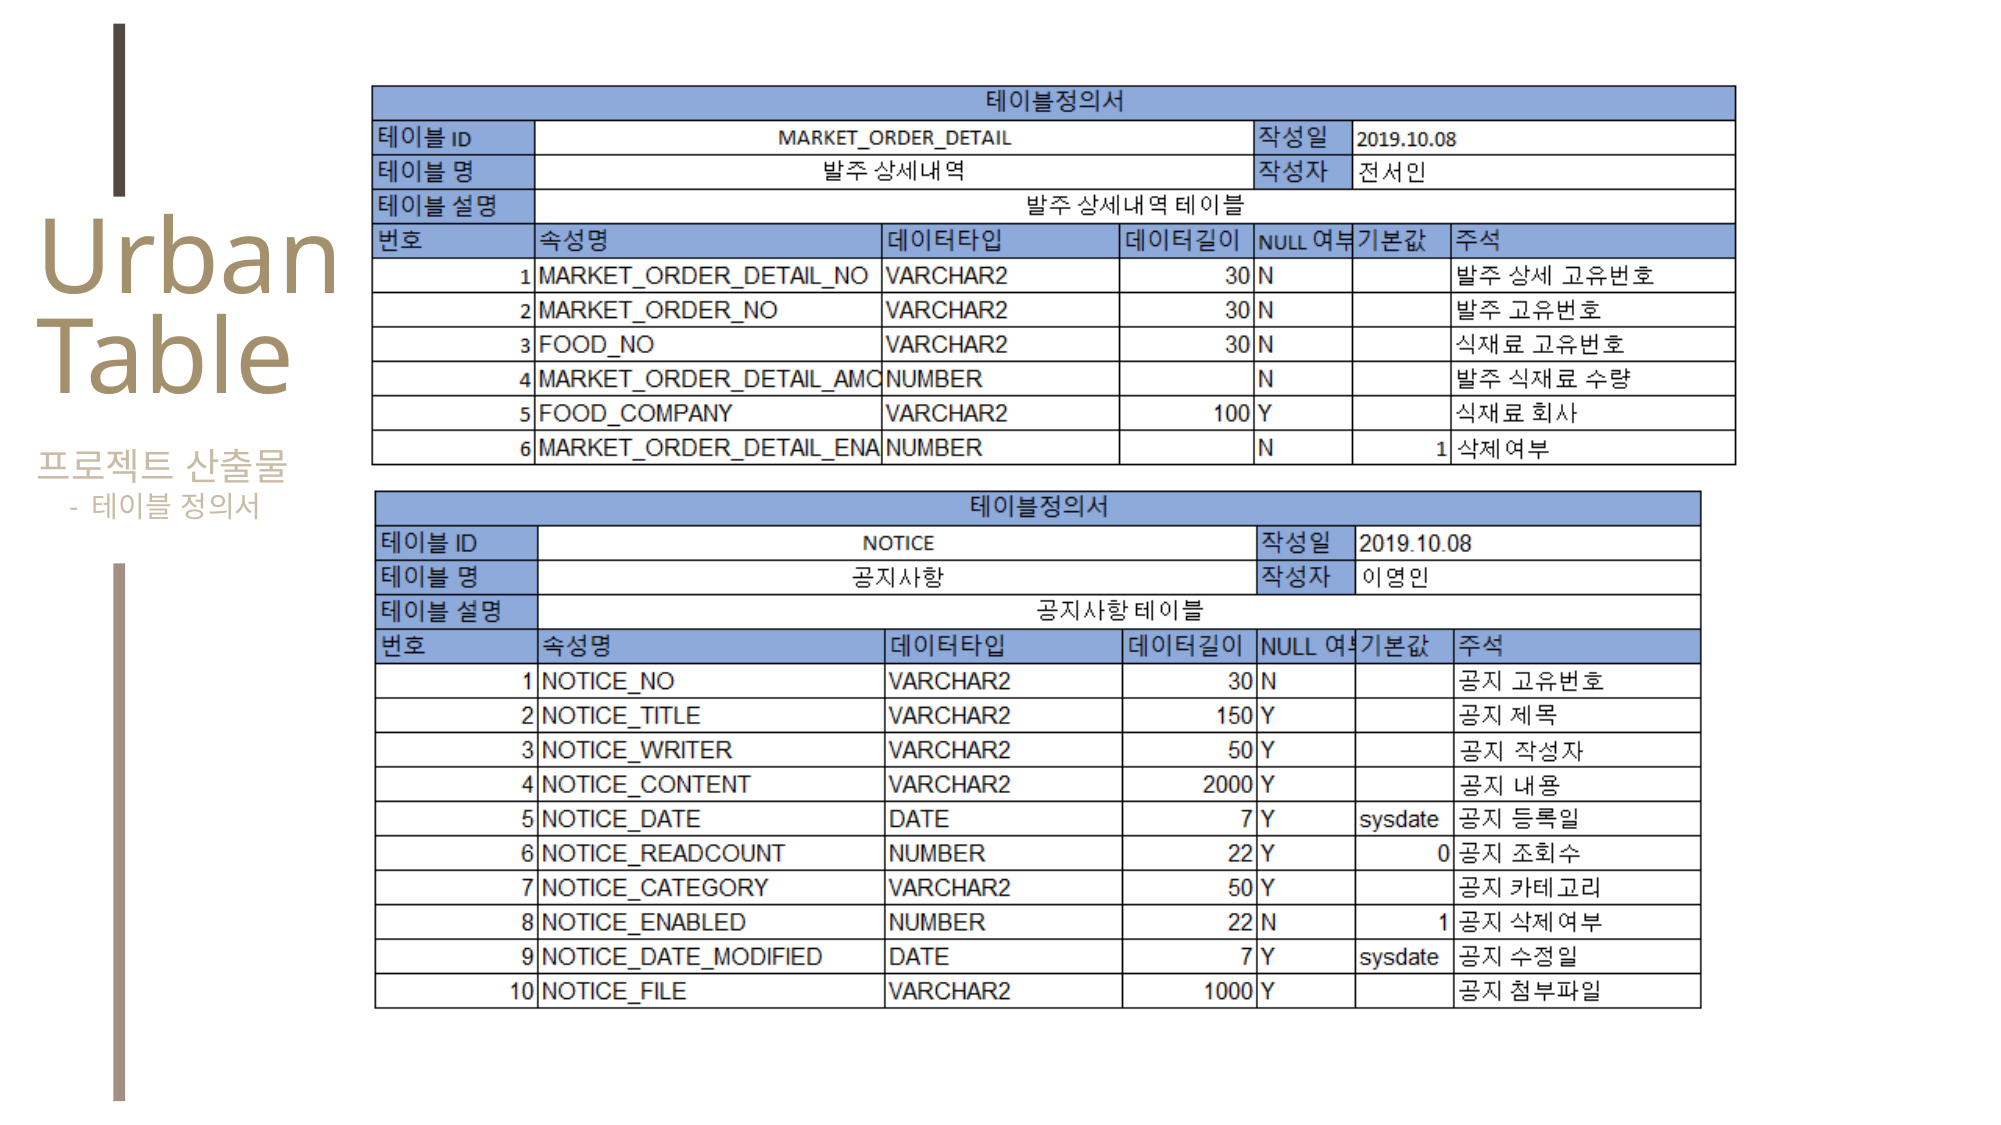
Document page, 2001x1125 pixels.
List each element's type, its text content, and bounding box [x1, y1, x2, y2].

text_box 프로젝트 산출물 - 테이블 정의서 [22, 435, 364, 531]
text_box Urban Table [22, 206, 367, 421]
picture [367, 73, 1746, 475]
picture [367, 483, 1716, 1020]
text_box [112, 23, 126, 198]
text_box [112, 562, 126, 1102]
